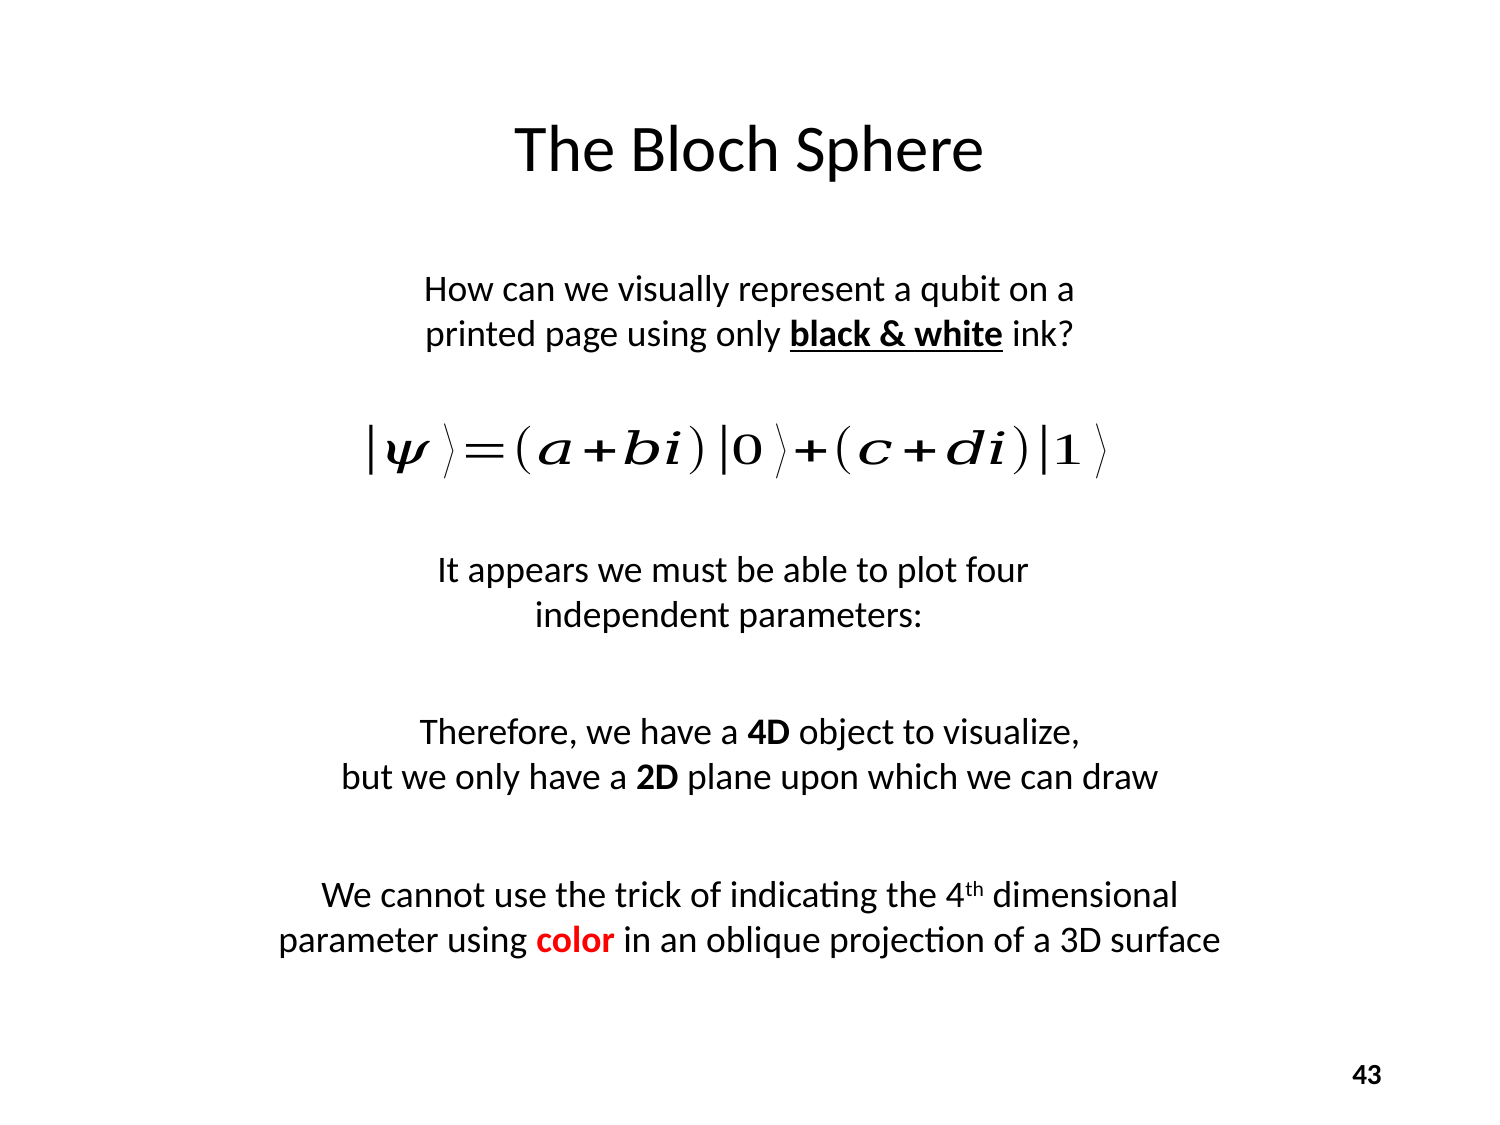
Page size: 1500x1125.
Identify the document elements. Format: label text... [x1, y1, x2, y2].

text_box Therefore, we have a 4D object to visualize, but we only have a 2D plane upon which we can draw [320, 700, 1180, 805]
text_box We cannot use the trick of indicating the 4th dimensional parameter using color in an oblique projection of a 3D surface [244, 862, 1256, 968]
text_box How can we visually represent a qubit on a printed page using only black & white ink? [374, 256, 1125, 362]
slide_number 43 [1059, 1042, 1397, 1103]
title The Bloch Sphere [103, 59, 1397, 241]
